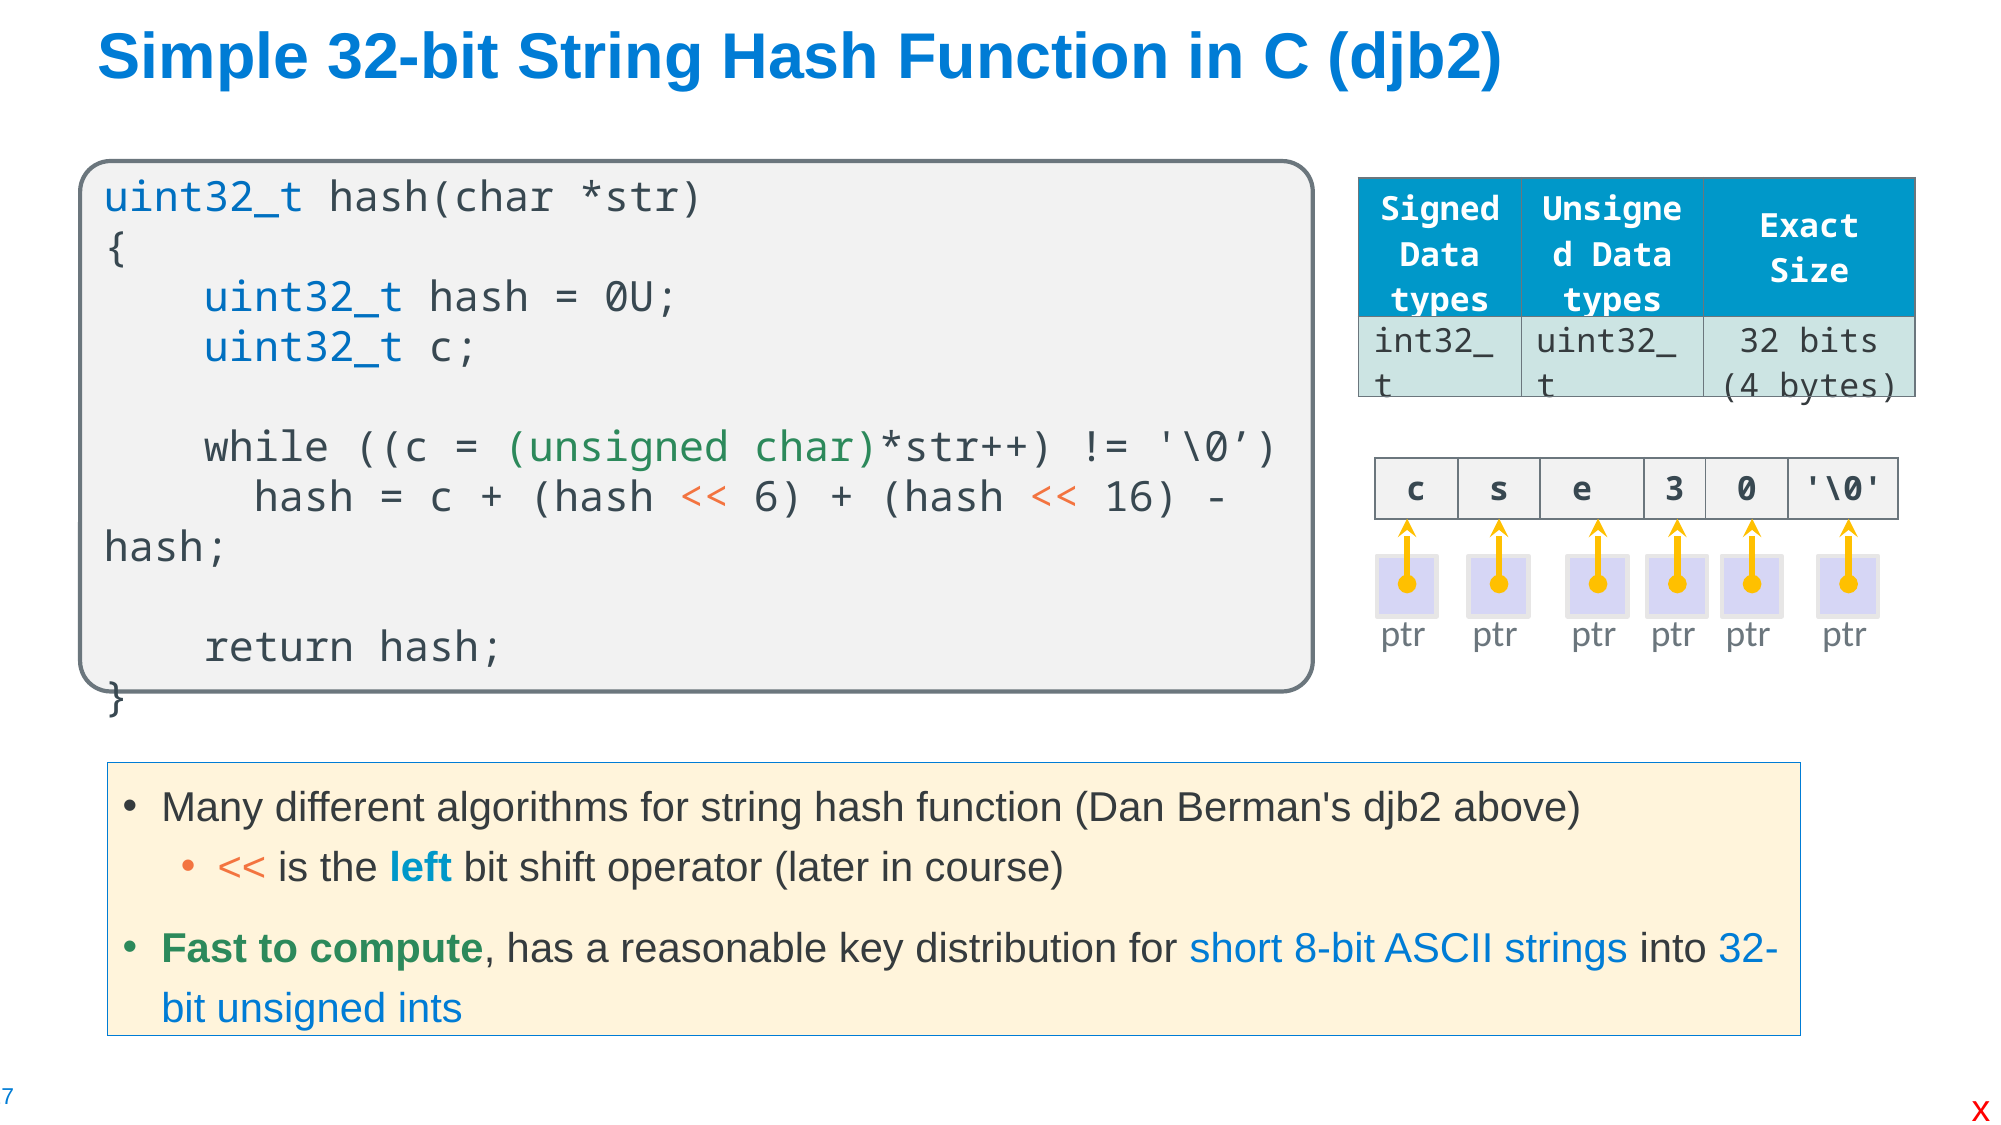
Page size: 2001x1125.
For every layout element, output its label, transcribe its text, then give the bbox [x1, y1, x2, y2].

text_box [1343, 518, 1435, 663]
table_header c [1376, 459, 1457, 518]
table_header Exact Size [1704, 179, 1914, 316]
table_header e [1541, 459, 1643, 518]
table_header 3 [1645, 459, 1705, 518]
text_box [1533, 518, 1613, 663]
text_box uint32_t hash(char *str) { uint32_t hash = 0U; uint32_t c; while ((c = (unsigned char)*str++) != '\0’) hash = c + (hash << 6) + (hash << 16) - hash; return hash; } [80, 160, 1313, 692]
table_header 0 [1706, 459, 1787, 518]
table_cell 32 bits (4 bytes) [1704, 317, 1914, 396]
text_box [1784, 518, 1905, 663]
table_header Signed Data types [1359, 179, 1521, 316]
list Many different algorithms for string hash function (Dan Berman's djb2 above) << is the left bit shift operator (later in course) Fast to compute, has a reasonable key distribution for short 8-bit ASCII strings into 32-bit unsigned ints [107, 762, 1801, 1036]
table_header '\0' [1789, 459, 1897, 518]
table_cell uint32_t [1522, 317, 1703, 396]
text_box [1688, 518, 1784, 663]
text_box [1435, 518, 1533, 663]
text_box x [1956, 1076, 2000, 1125]
title Simple 32-bit String Hash Function in C (djb2) [82, 19, 1808, 101]
table_header s [1459, 459, 1539, 518]
table_header Unsigned Data types [1522, 179, 1703, 316]
table_cell int32_t [1359, 317, 1521, 396]
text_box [1613, 518, 1688, 663]
